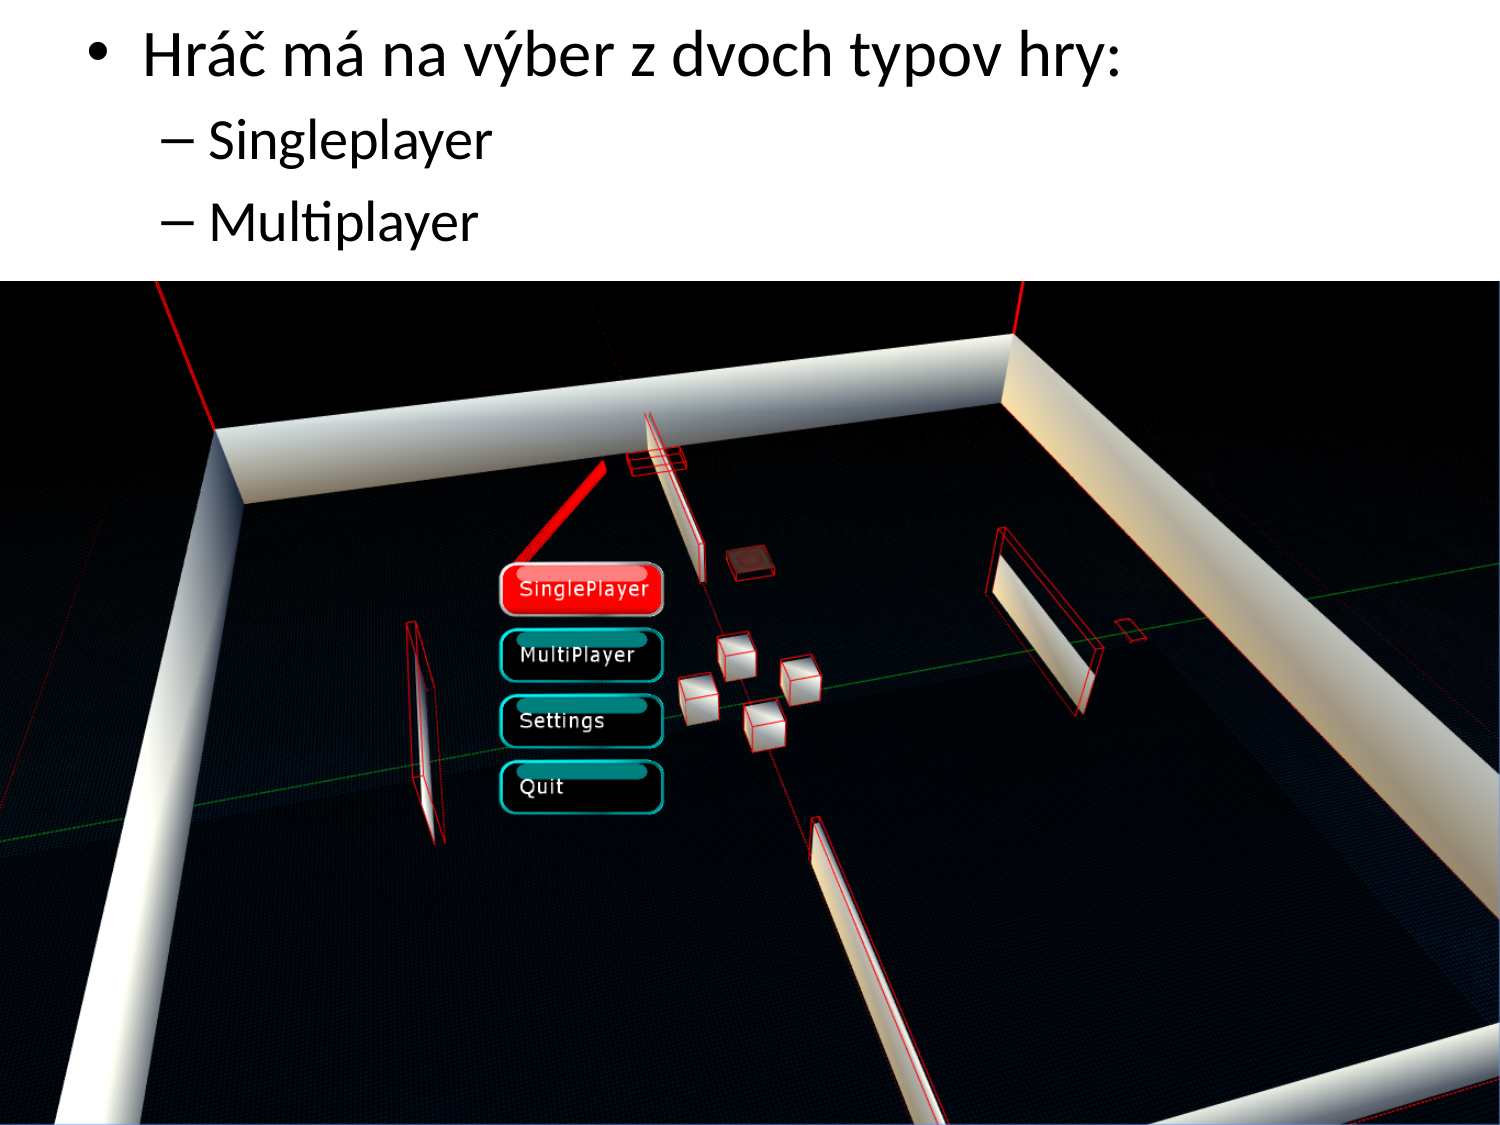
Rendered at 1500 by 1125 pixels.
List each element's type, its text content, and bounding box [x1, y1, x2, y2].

picture [0, 281, 1500, 1125]
list Hráč má na výber z dvoch typov hry: Singleplayer Multiplayer [71, 2, 1422, 280]
